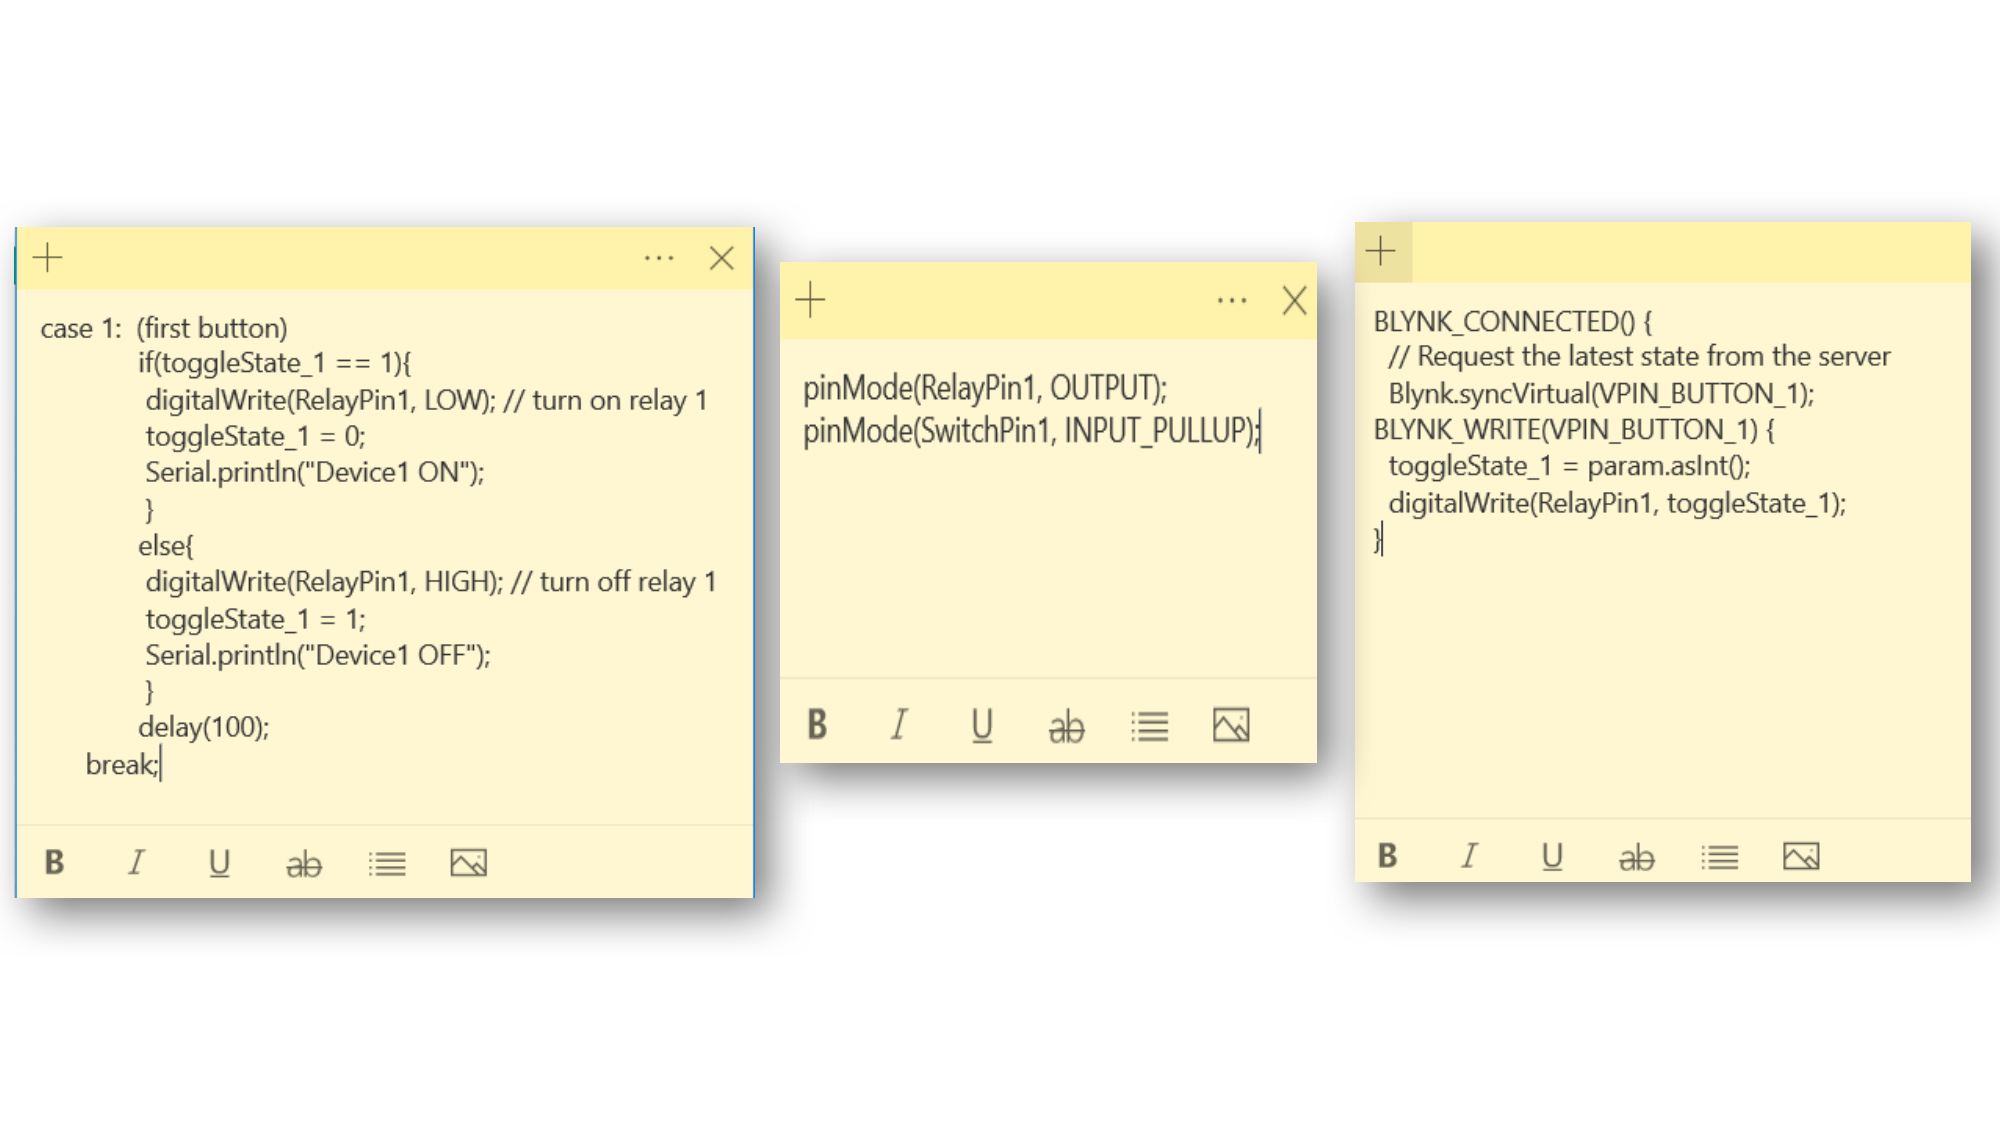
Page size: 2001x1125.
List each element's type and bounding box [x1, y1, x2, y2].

picture [780, 211, 1971, 882]
picture [14, 227, 755, 898]
